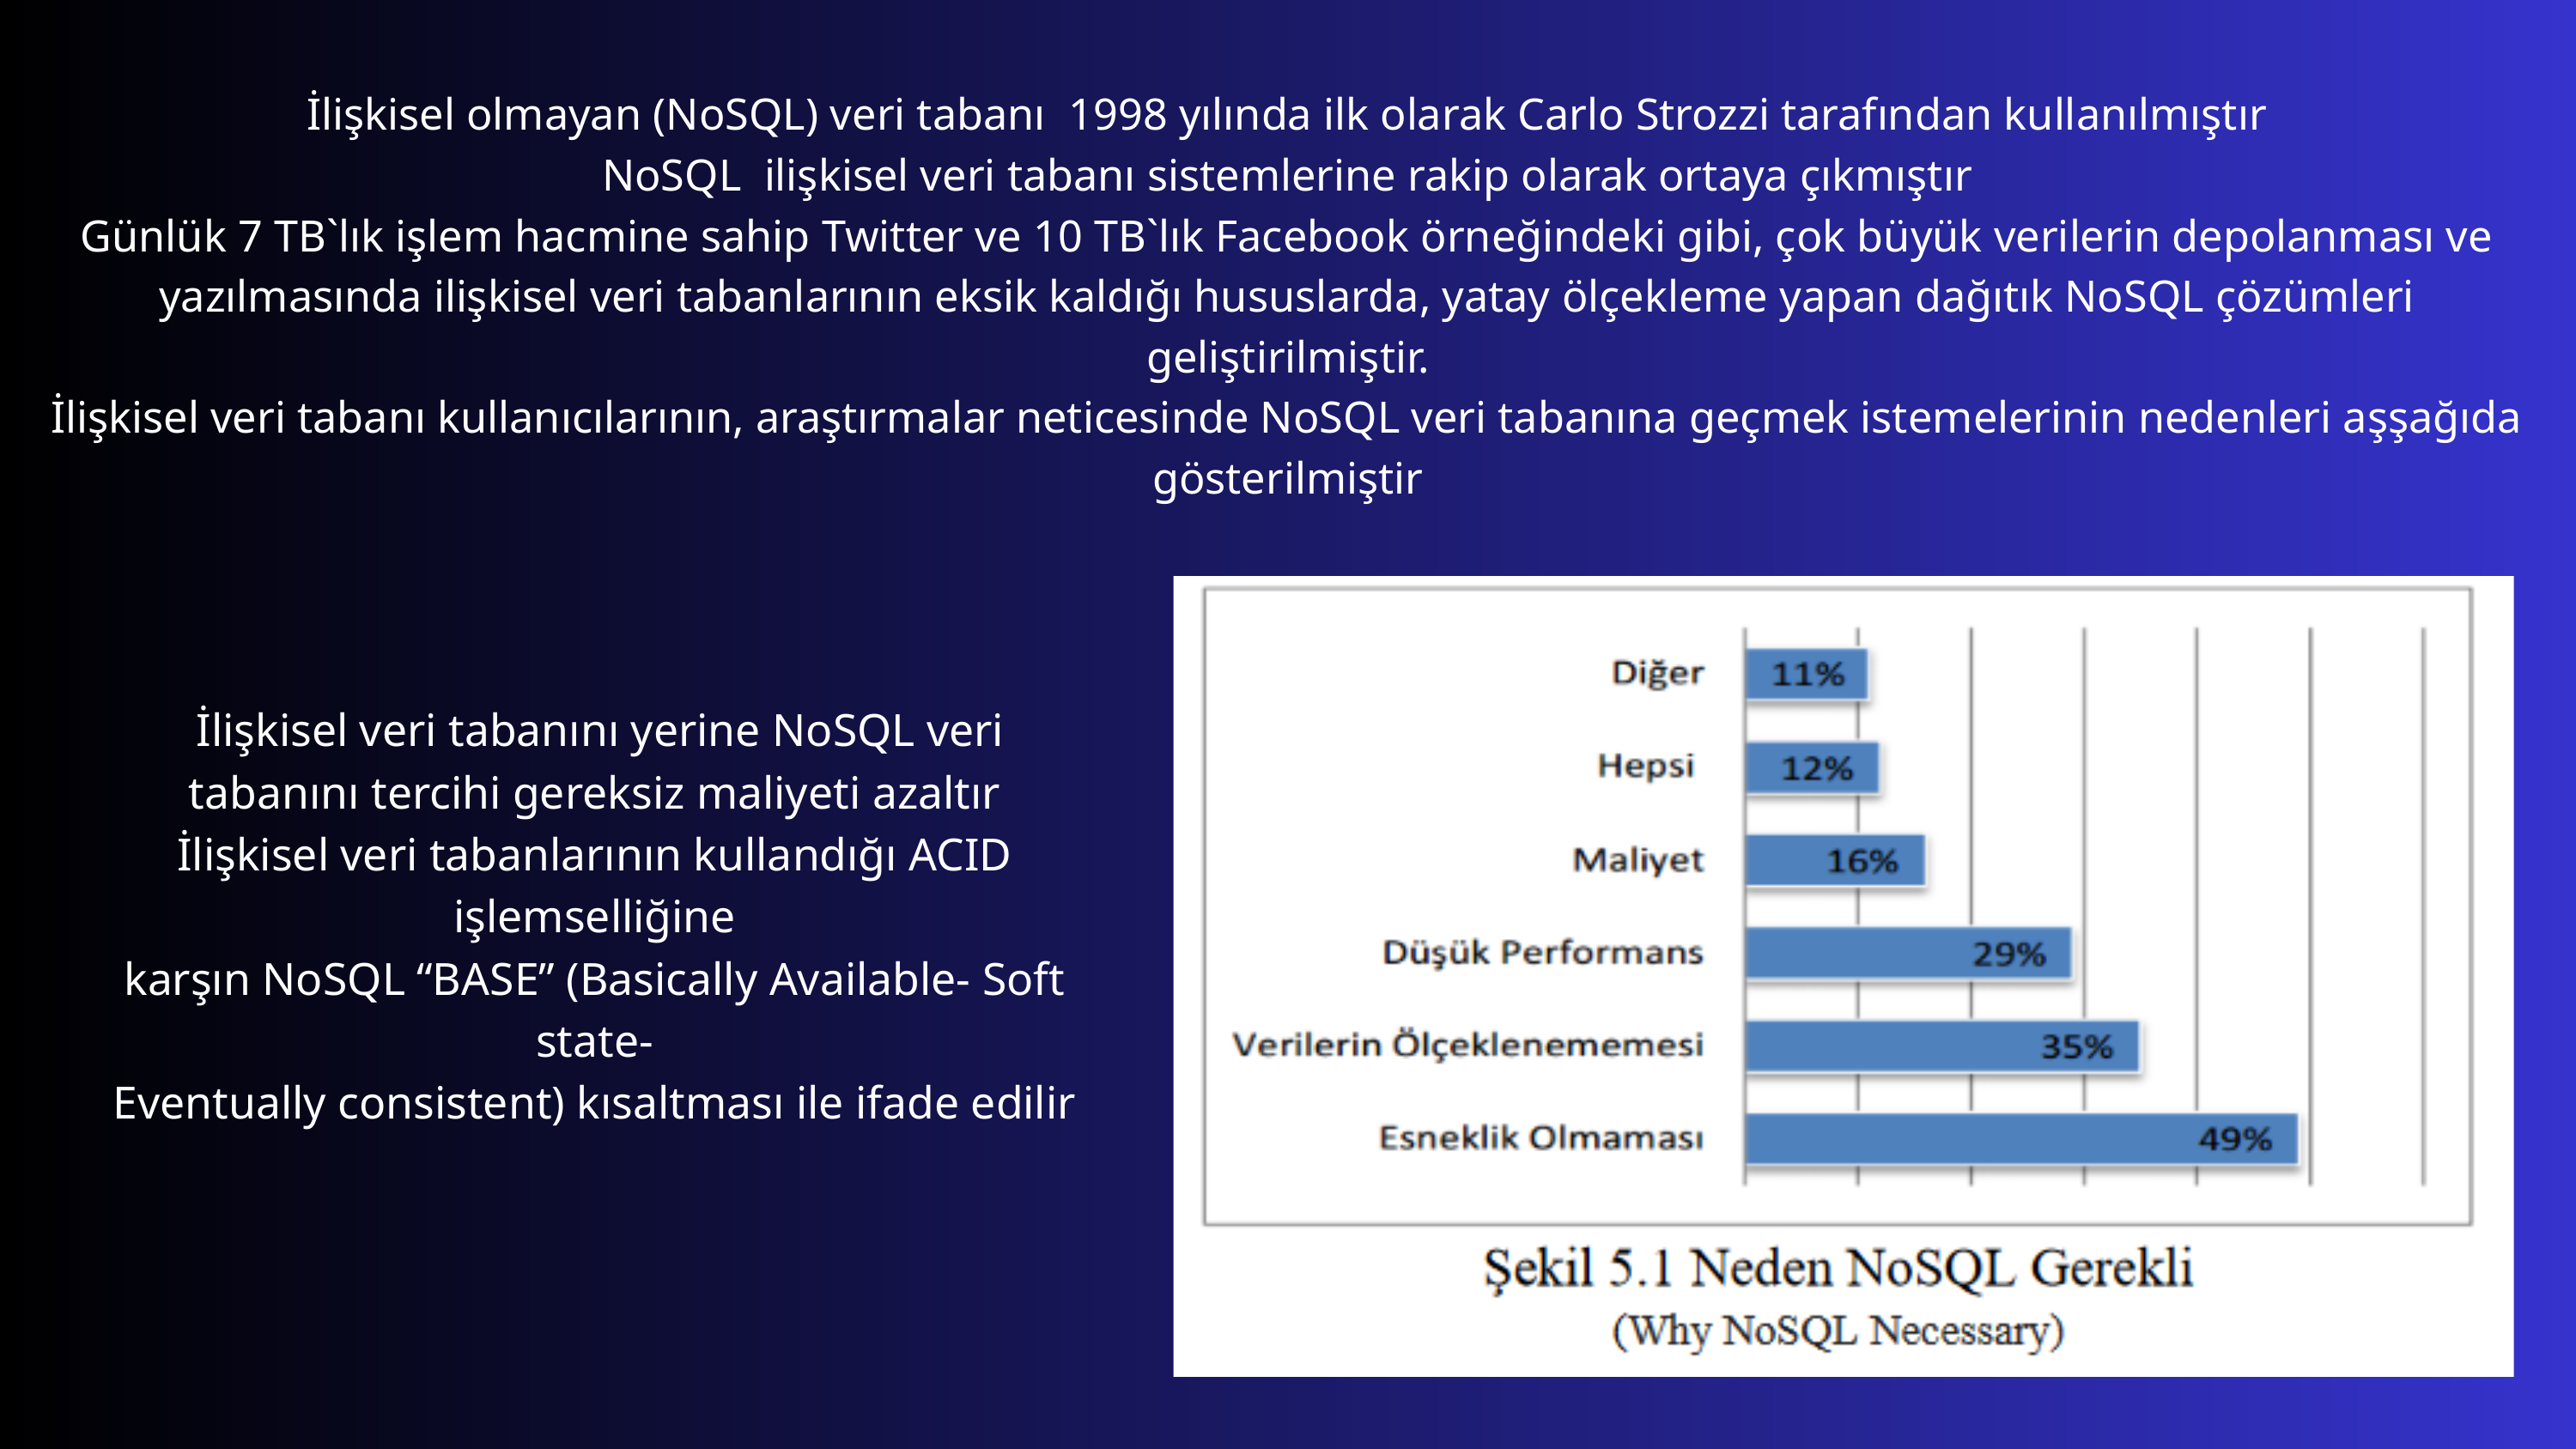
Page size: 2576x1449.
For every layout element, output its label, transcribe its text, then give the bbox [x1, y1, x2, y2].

text_box [1173, 576, 2514, 1377]
text_box İlişkisel veri tabanını yerine NoSQL veri tabanını tercihi gereksiz maliyeti azaltır İlişkisel veri tabanlarının kullandığı ACID işlemselliğine karşın NoSQL “BASE” (Basically Available- Soft state- Eventually consistent) kısaltması ile ifade edilir [63, 693, 1127, 1129]
text_box İlişkisel olmayan (NoSQL) veri tabanı 1998 yılında ilk olarak Carlo Strozzi tarafından kullanılmıştır NoSQL ilişkisel veri tabanı sistemlerine rakip olarak ortaya çıkmıştır Günlük 7 TB`lık işlem hacmine sahip Twitter ve 10 TB`lık Facebook örneğindeki gibi, çok büyük verilerin depolanması ve yazılmasında ilişkisel veri tabanlarının eksik kaldığı hususlarda, yatay ölçekleme yapan dağıtık NoSQL çözümleri geliştirilmiştir. İlişkisel veri tabanı kullanıcılarının, araştırmalar neticesinde NoSQL veri tabanına geçmek istemelerinin nedenleri aşşağıda gösterilmiştir [31, 78, 2545, 503]
